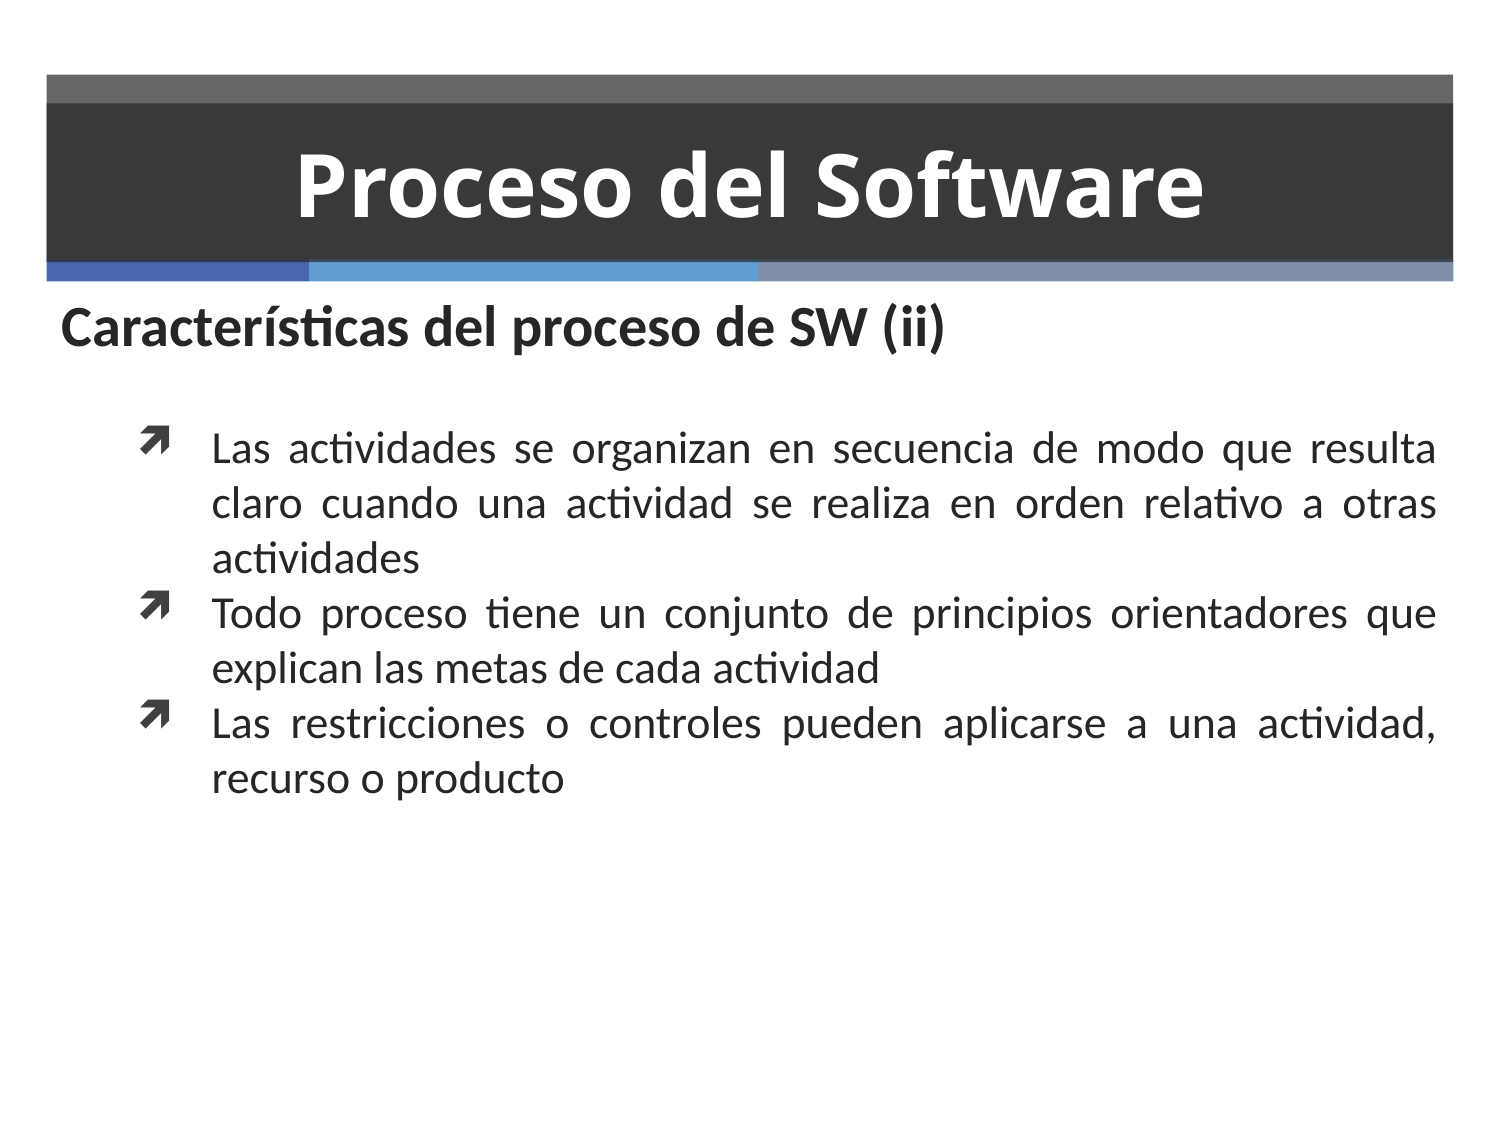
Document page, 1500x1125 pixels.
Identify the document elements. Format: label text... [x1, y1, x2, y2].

list Características del proceso de SW (ii) Las actividades se organizan en secuencia de modo que resulta claro cuando una actividad se realiza en orden relativo a otras actividades Todo proceso tiene un conjunto de principios orientadores que explican las metas de cada actividad Las restricciones o controles pueden aplicarse a una actividad, recurso o producto [46, 280, 1454, 936]
title Proceso del Software [46, 103, 1454, 263]
